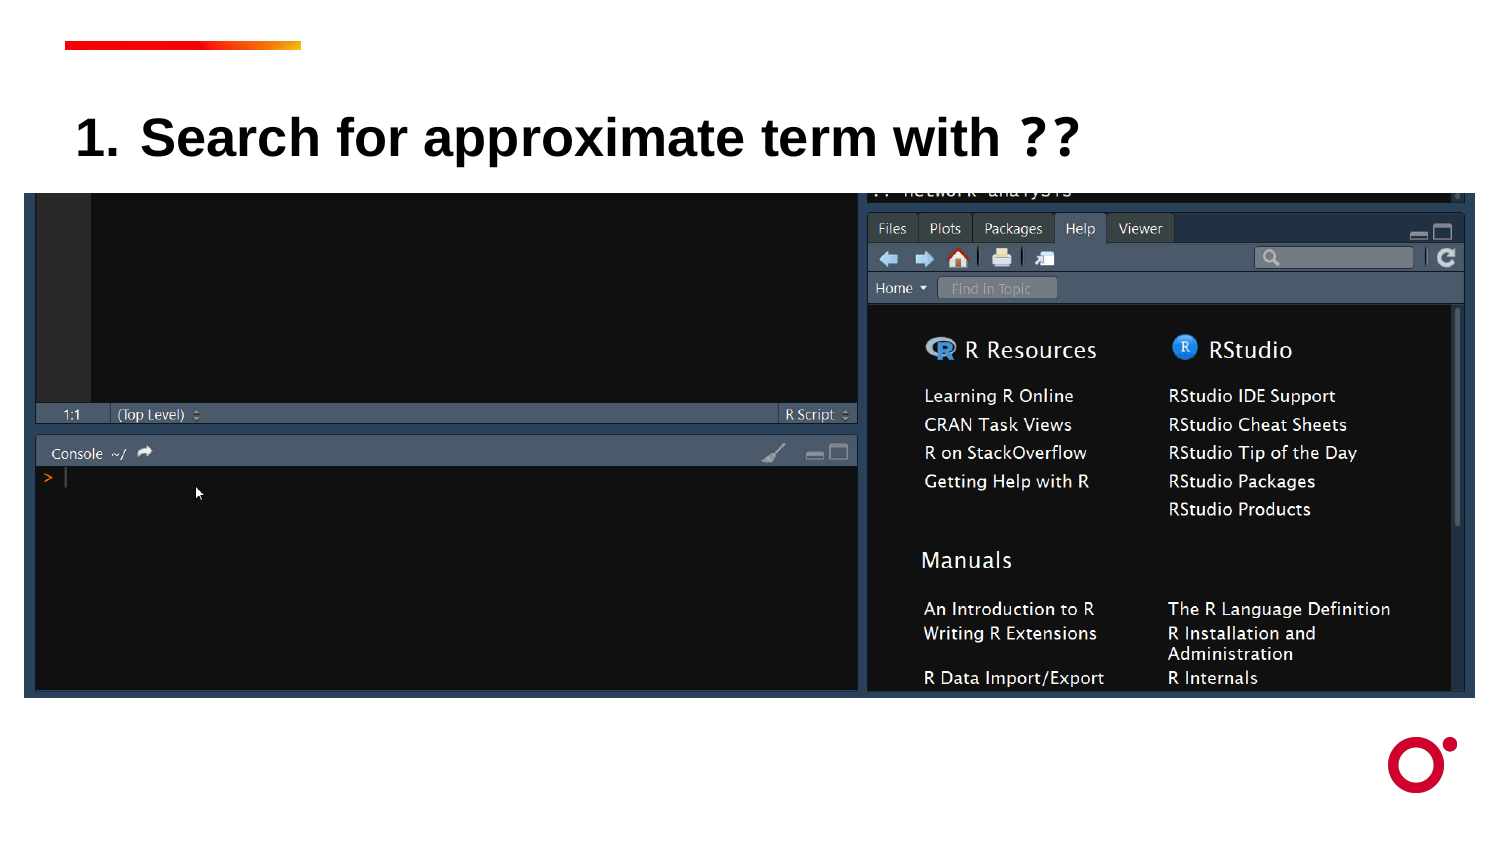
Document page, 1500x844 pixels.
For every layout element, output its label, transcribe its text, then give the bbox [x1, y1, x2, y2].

picture [24, 192, 1476, 698]
text_box Search for approximate term with ?? [65, 57, 1409, 169]
picture [1388, 737, 1457, 793]
picture [65, 41, 301, 50]
